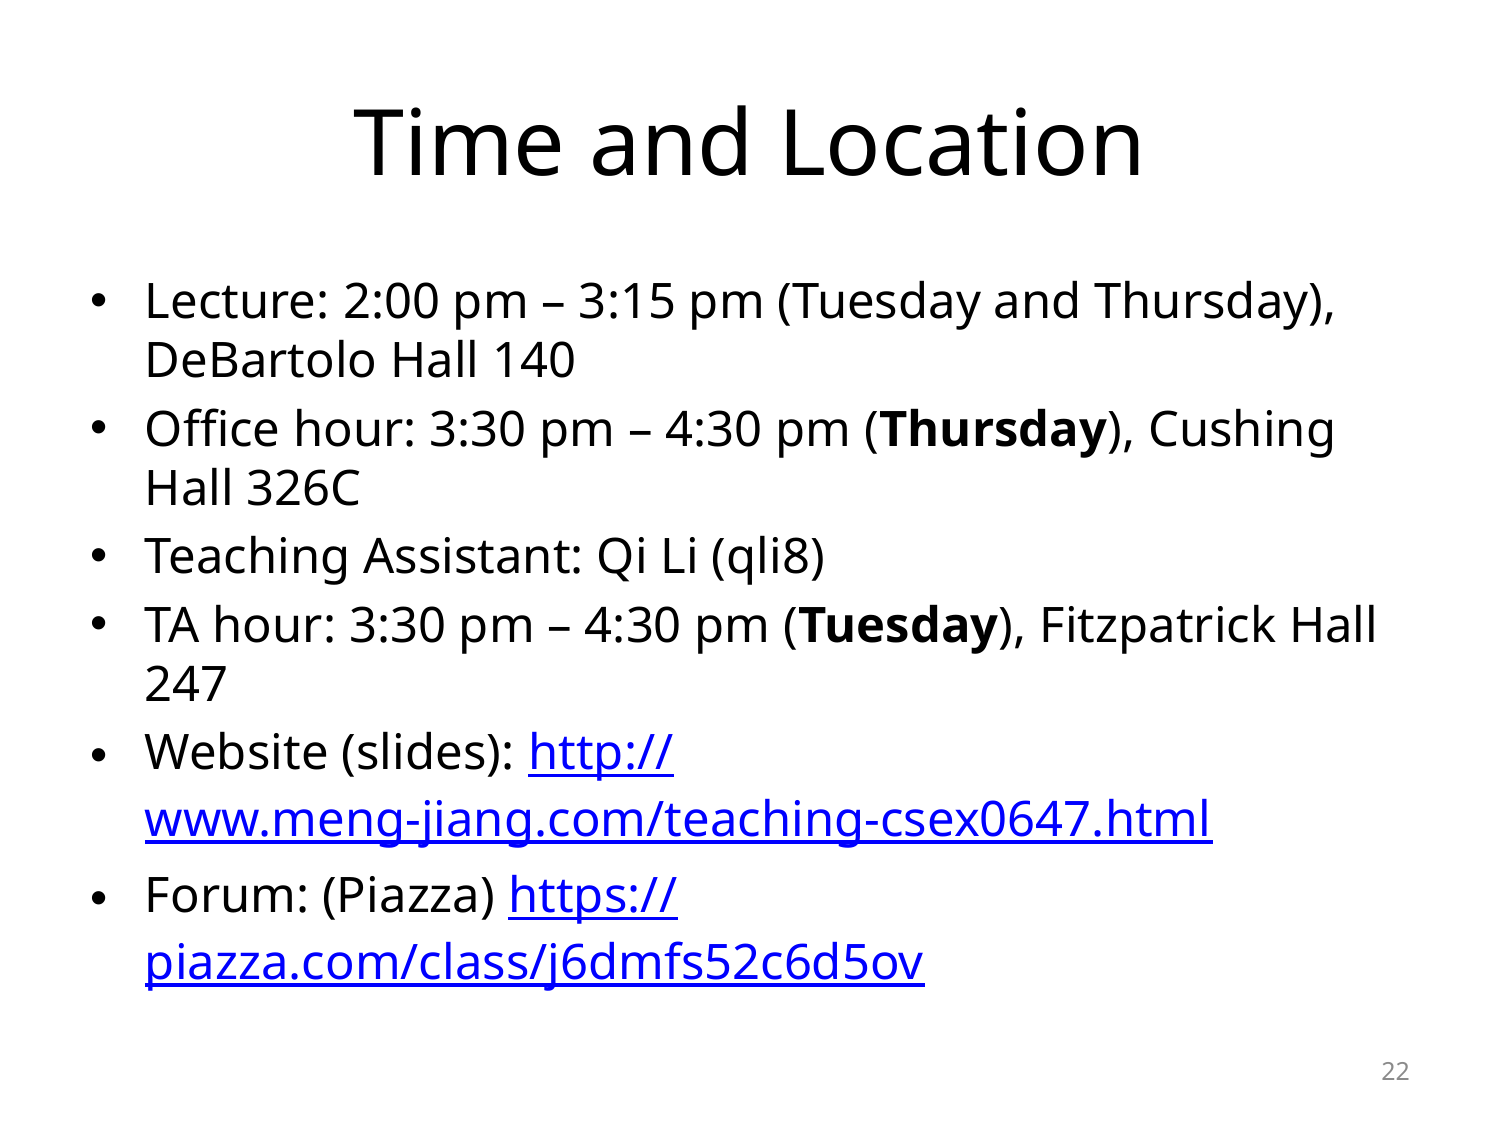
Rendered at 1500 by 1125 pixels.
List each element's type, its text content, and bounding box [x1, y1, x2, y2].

list Lecture: 2:00 pm – 3:15 pm (Tuesday and Thursday), DeBartolo Hall 140 Office hour: 3:30 pm – 4:30 pm (Thursday), Cushing Hall 326C Teaching Assistant: Qi Li (qli8) TA hour: 3:30 pm – 4:30 pm (Tuesday), Fitzpatrick Hall 247 Website (slides): http://www.meng-jiang.com/teaching-csex0647.html Forum: (Piazza) https://piazza.com/class/j6dmfs52c6d5ov [75, 262, 1425, 1005]
title Time and Location [75, 45, 1425, 233]
slide_number 22 [1074, 1042, 1425, 1103]
